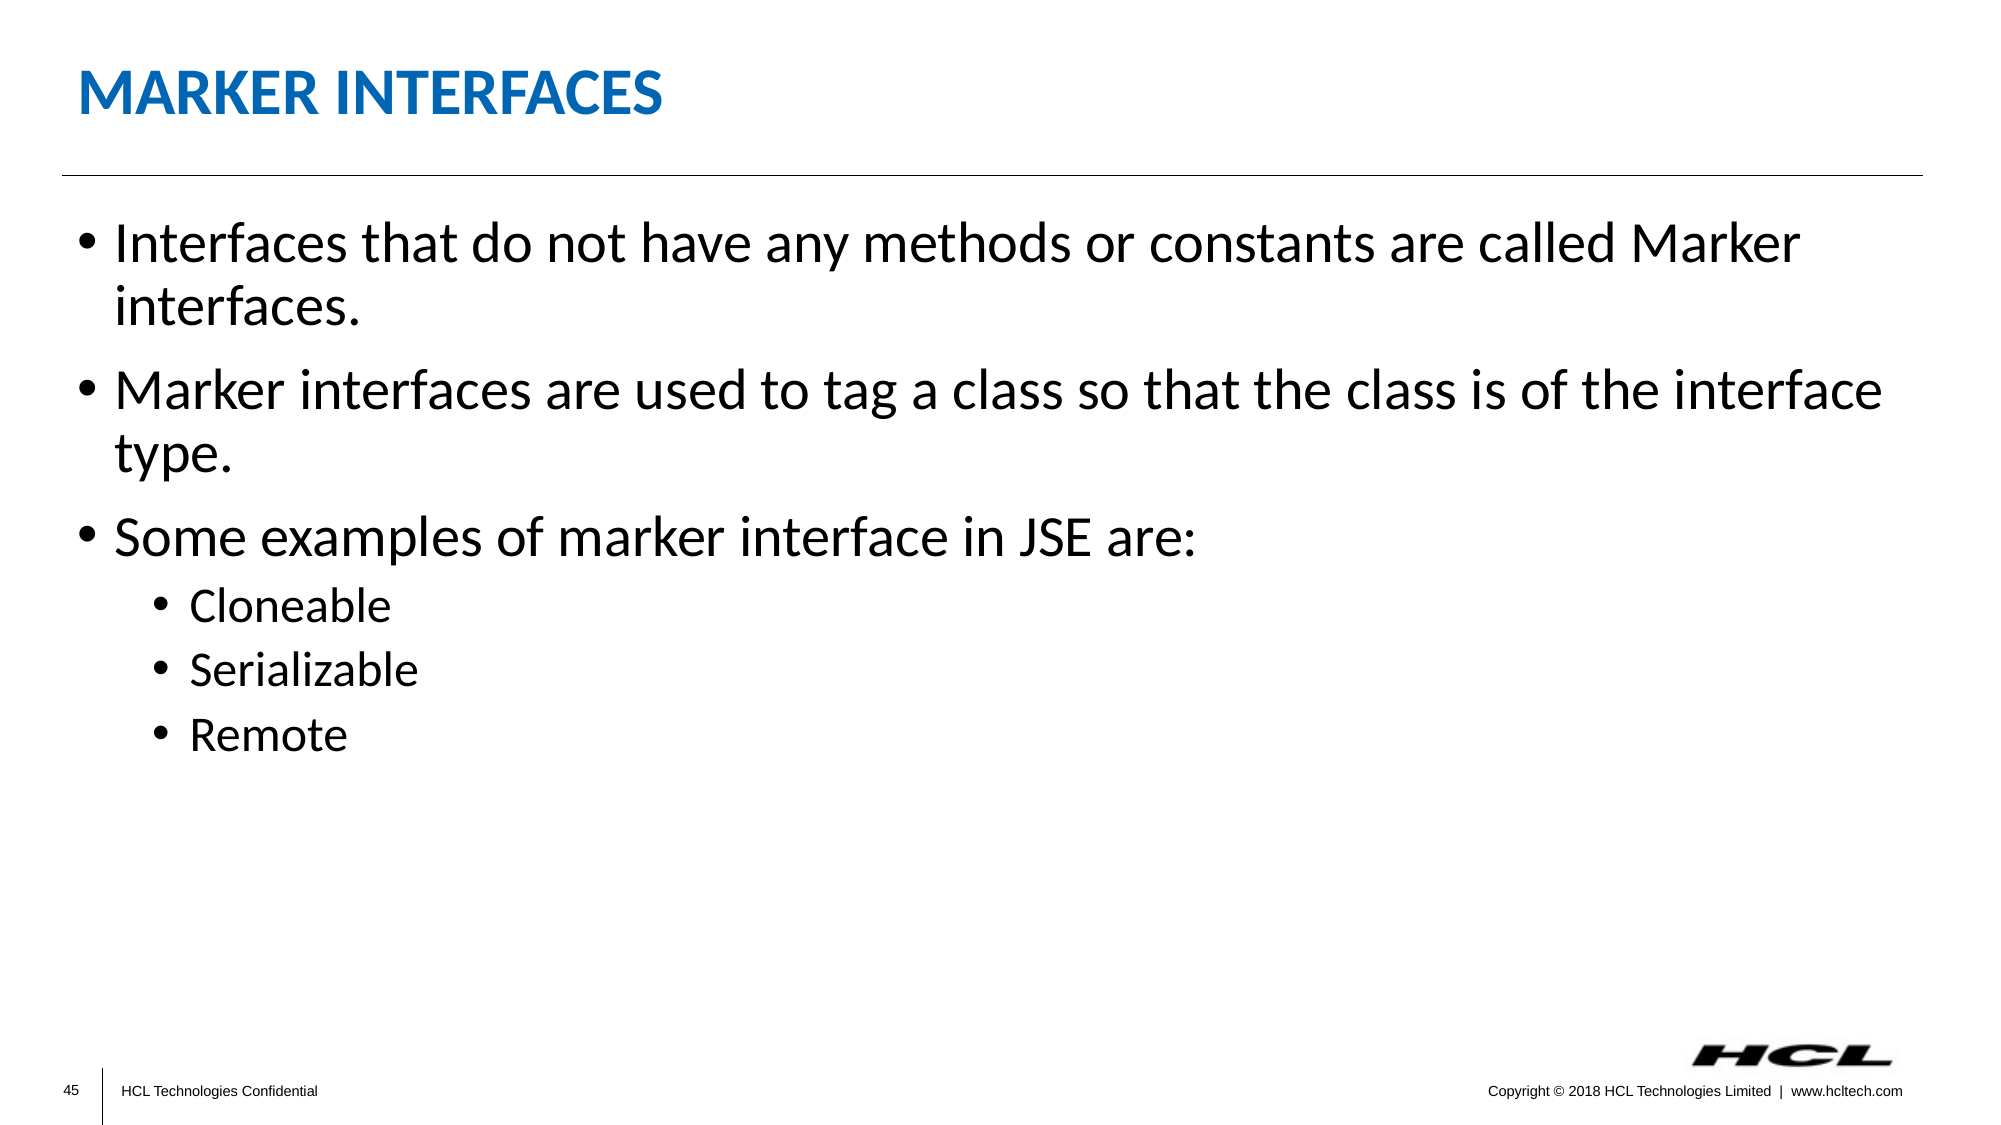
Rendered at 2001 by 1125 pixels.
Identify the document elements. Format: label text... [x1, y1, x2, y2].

list Interfaces that do not have any methods or constants are called Marker interfaces. Marker interfaces are used to tag a class so that the class is of the interface type. Some examples of marker interface in JSE are: Cloneable Serializable Remote [62, 204, 1924, 1014]
picture [1660, 1024, 1924, 1080]
title Marker interfaces [62, 42, 1781, 144]
